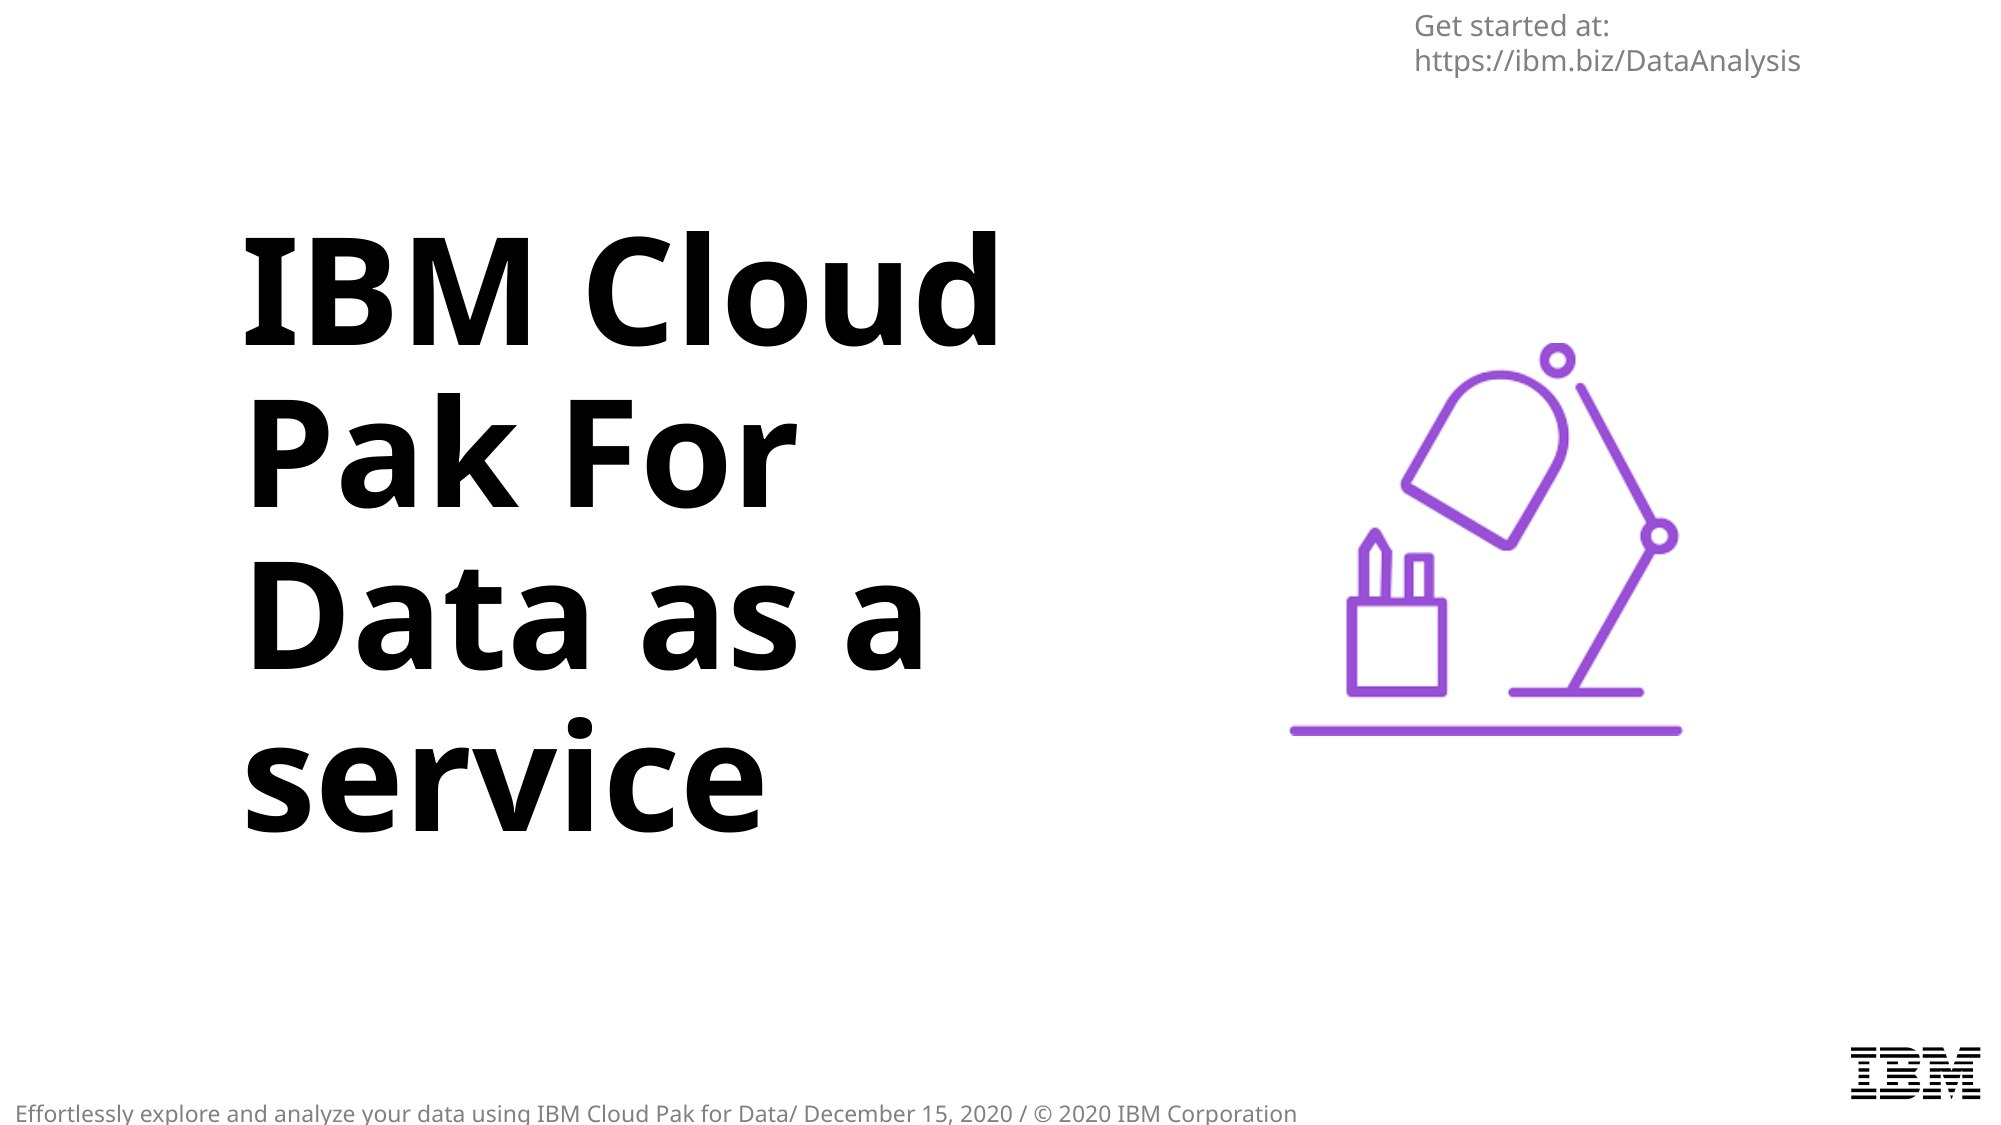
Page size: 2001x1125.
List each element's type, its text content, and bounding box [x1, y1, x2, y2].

title IBM Cloud Pak For Data as a service [226, 380, 1199, 700]
text_box Get started at: https://ibm.biz/DataAnalysis [1399, 0, 2000, 85]
picture [1287, 343, 1685, 737]
picture [1793, 981, 2000, 1125]
text_box Effortlessly explore and analyze your data using IBM Cloud Pak for Data/ December 15, 2020 / © 2020 IBM Corporation [0, 1101, 1402, 1125]
